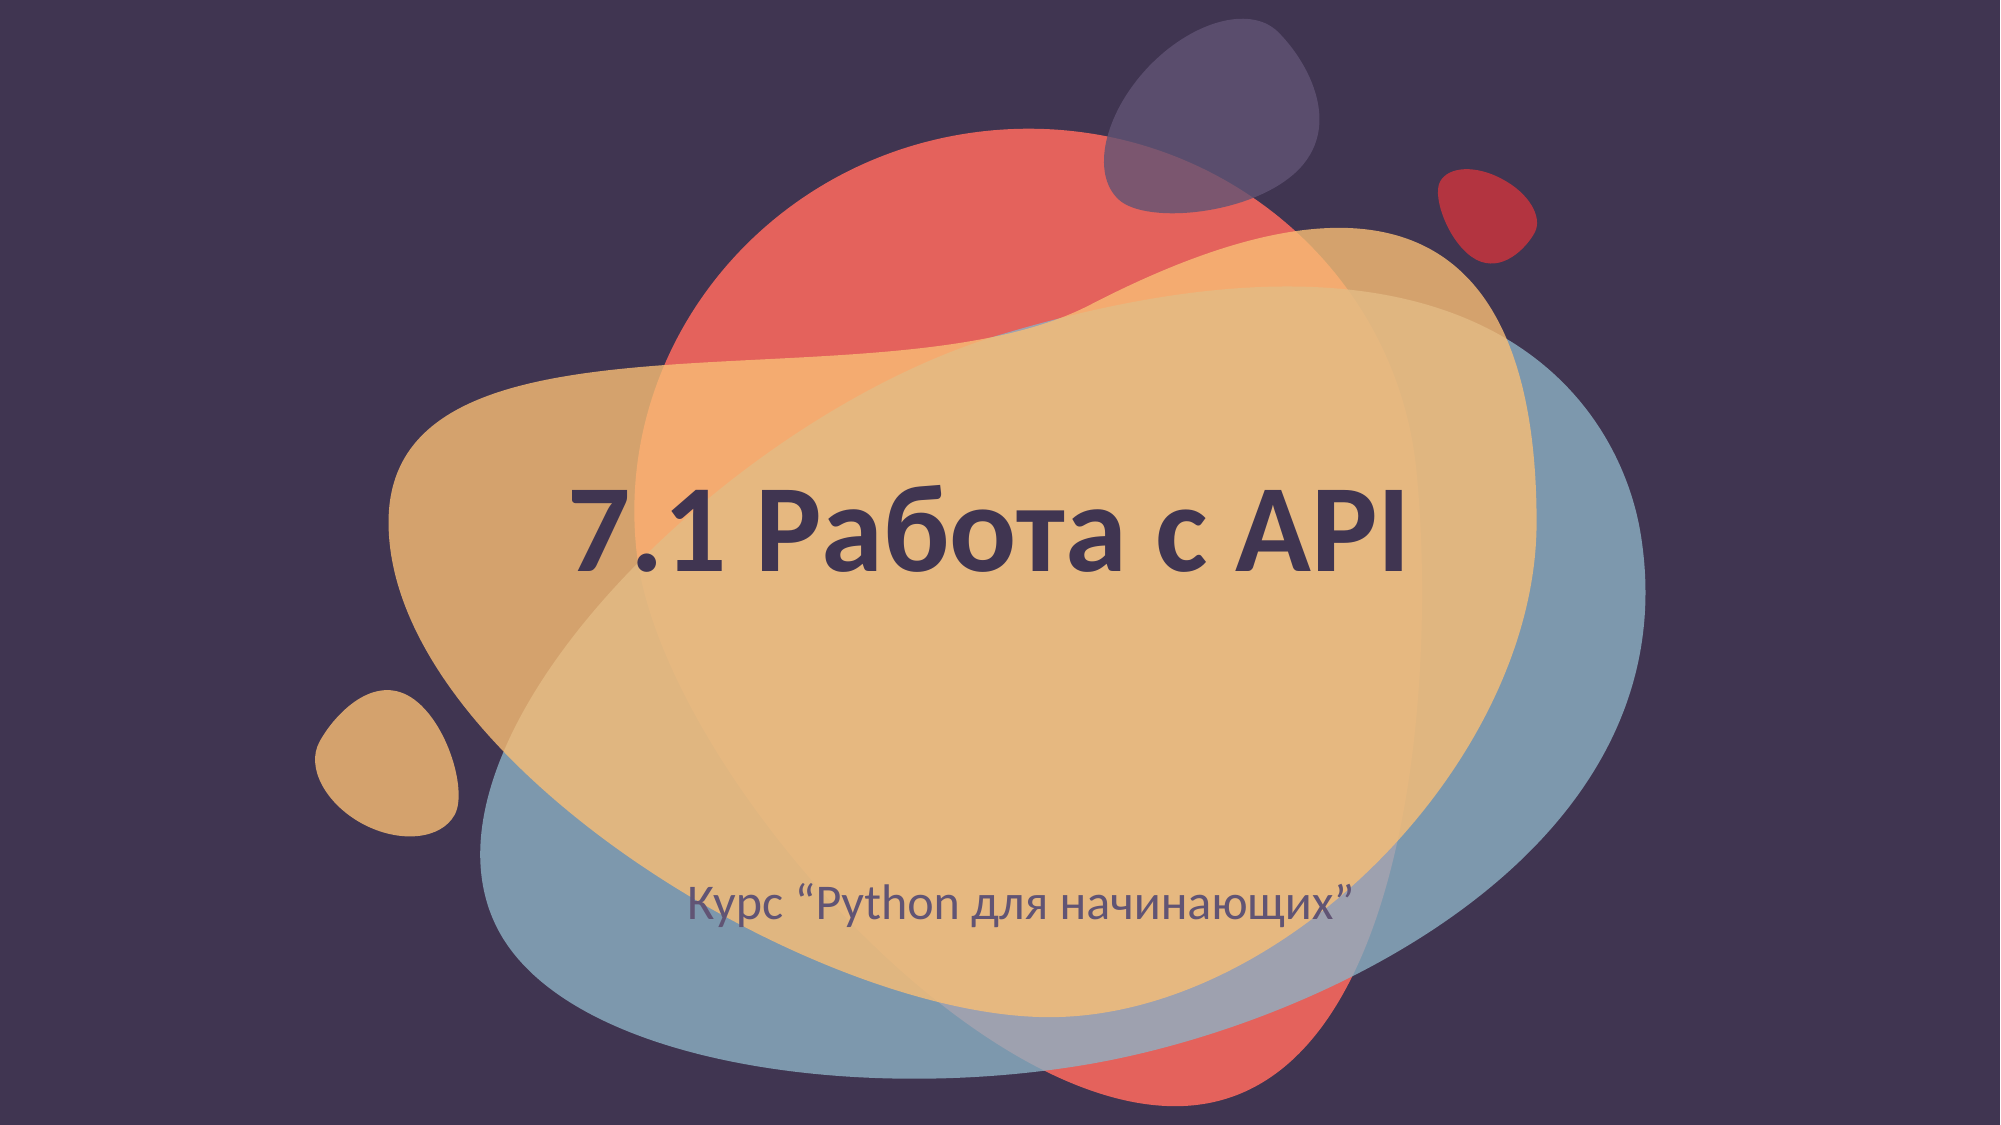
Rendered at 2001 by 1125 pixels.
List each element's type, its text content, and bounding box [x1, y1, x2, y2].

title 7.1 Работа с API [370, 407, 1609, 607]
subtitle Курс “Python для начинающих” [539, 868, 1503, 952]
